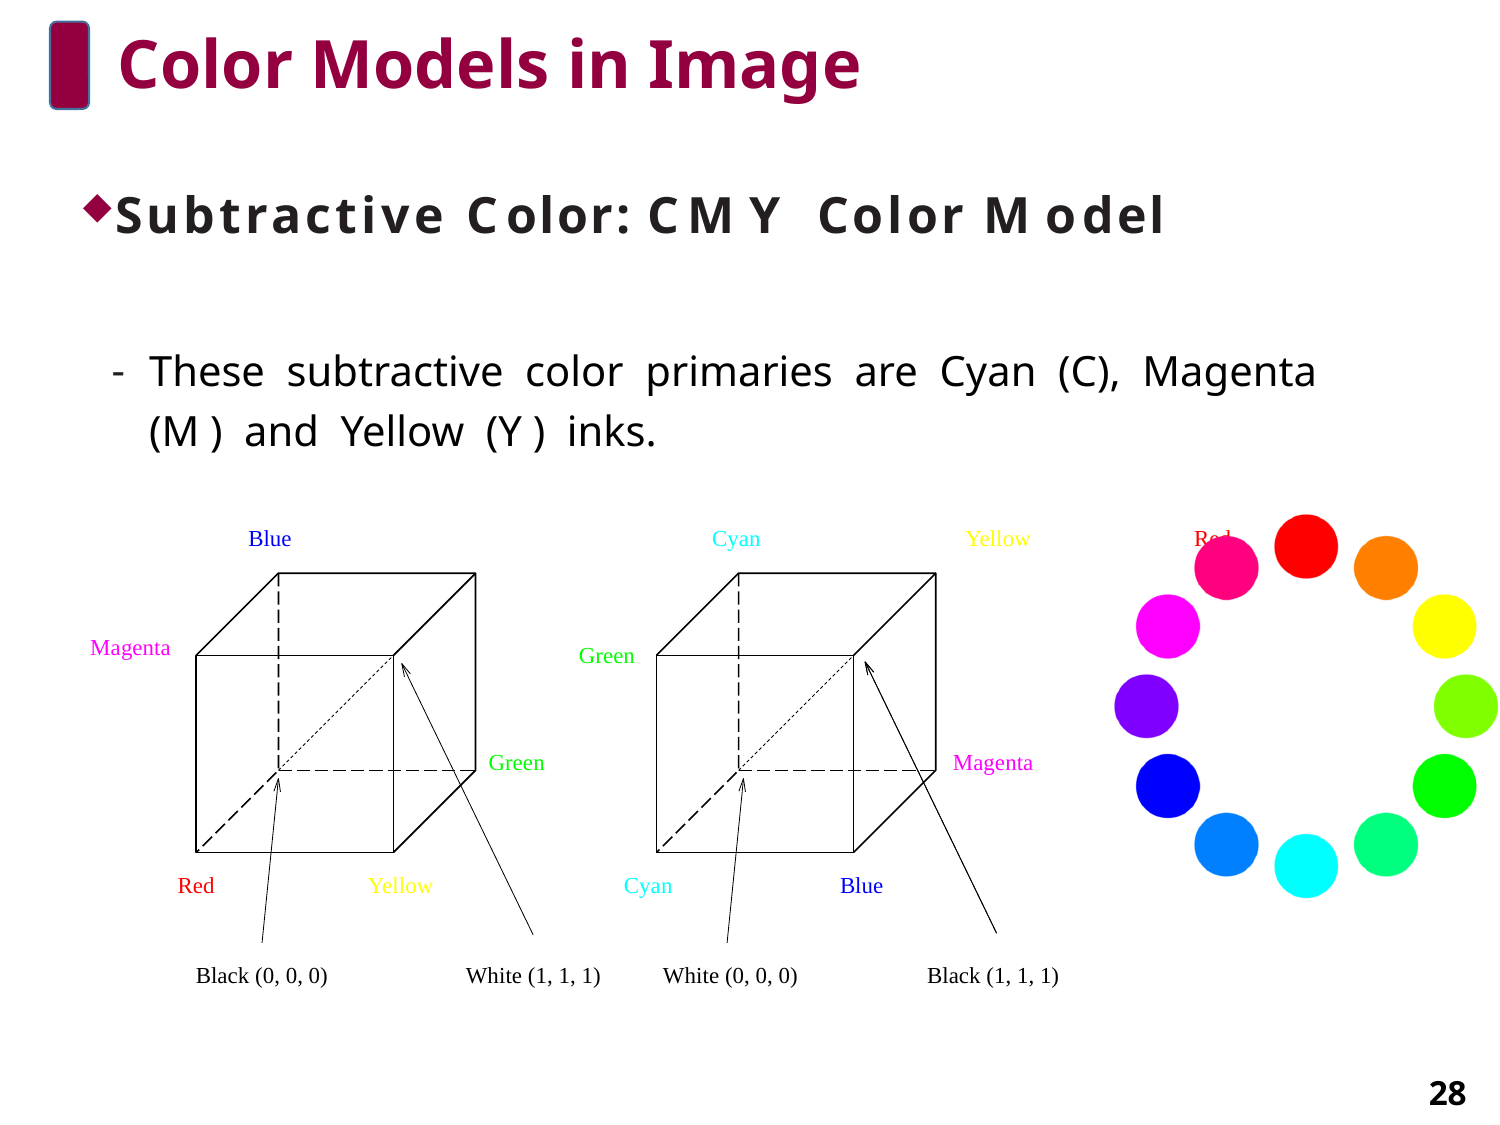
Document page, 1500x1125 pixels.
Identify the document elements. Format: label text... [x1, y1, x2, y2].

list Subtractive Color: CMY Color Model These subtractive color primaries are Cyan (C), Magenta (M ) and Yellow (Y ) inks. [65, 175, 1335, 493]
text_box [657, 771, 853, 853]
text_box [656, 656, 701, 850]
text_box [401, 663, 411, 677]
text_box Black (0, 0, 0) [193, 961, 331, 991]
text_box [738, 778, 746, 792]
text_box Yellow [365, 870, 438, 901]
text_box [196, 573, 279, 853]
text_box [656, 573, 738, 700]
text_box [197, 771, 392, 853]
title Color Models in Image [103, 23, 1397, 111]
slide_number 28 [1384, 1065, 1500, 1125]
text_box [280, 755, 309, 770]
text_box White (1, 1, 1) [463, 961, 603, 991]
text_box Green [486, 747, 547, 778]
text_box [455, 771, 475, 785]
text_box [919, 771, 936, 783]
text_box [196, 657, 240, 850]
text_box [755, 575, 936, 770]
text_box Black (1, 1, 1) [925, 961, 1062, 991]
list Subtractive Color: CMY Color Model These subtractive color primaries are Cyan (C), Magenta (M ) and Yellow (Y ) inks. [65, 556, 1335, 1091]
text_box [865, 661, 874, 676]
text_box [273, 778, 281, 792]
text_box Blue [837, 870, 886, 901]
text_box [279, 573, 474, 754]
text_box [196, 573, 278, 700]
text_box Red [175, 870, 217, 901]
text_box Green [576, 640, 638, 671]
text_box [295, 574, 476, 770]
text_box [279, 740, 293, 768]
text_box Magenta [950, 747, 1036, 778]
text_box [740, 755, 770, 770]
text_box [739, 573, 935, 753]
picture [1093, 493, 1500, 919]
text_box [739, 739, 754, 768]
text_box [656, 573, 739, 853]
text_box Cyan [621, 870, 675, 901]
text_box Magenta [88, 632, 173, 663]
text_box [311, 771, 460, 853]
text_box [772, 771, 923, 853]
text_box White (0, 0, 0) [660, 961, 800, 991]
text_box Blue Cyan Yellow Red [0, 469, 1253, 556]
